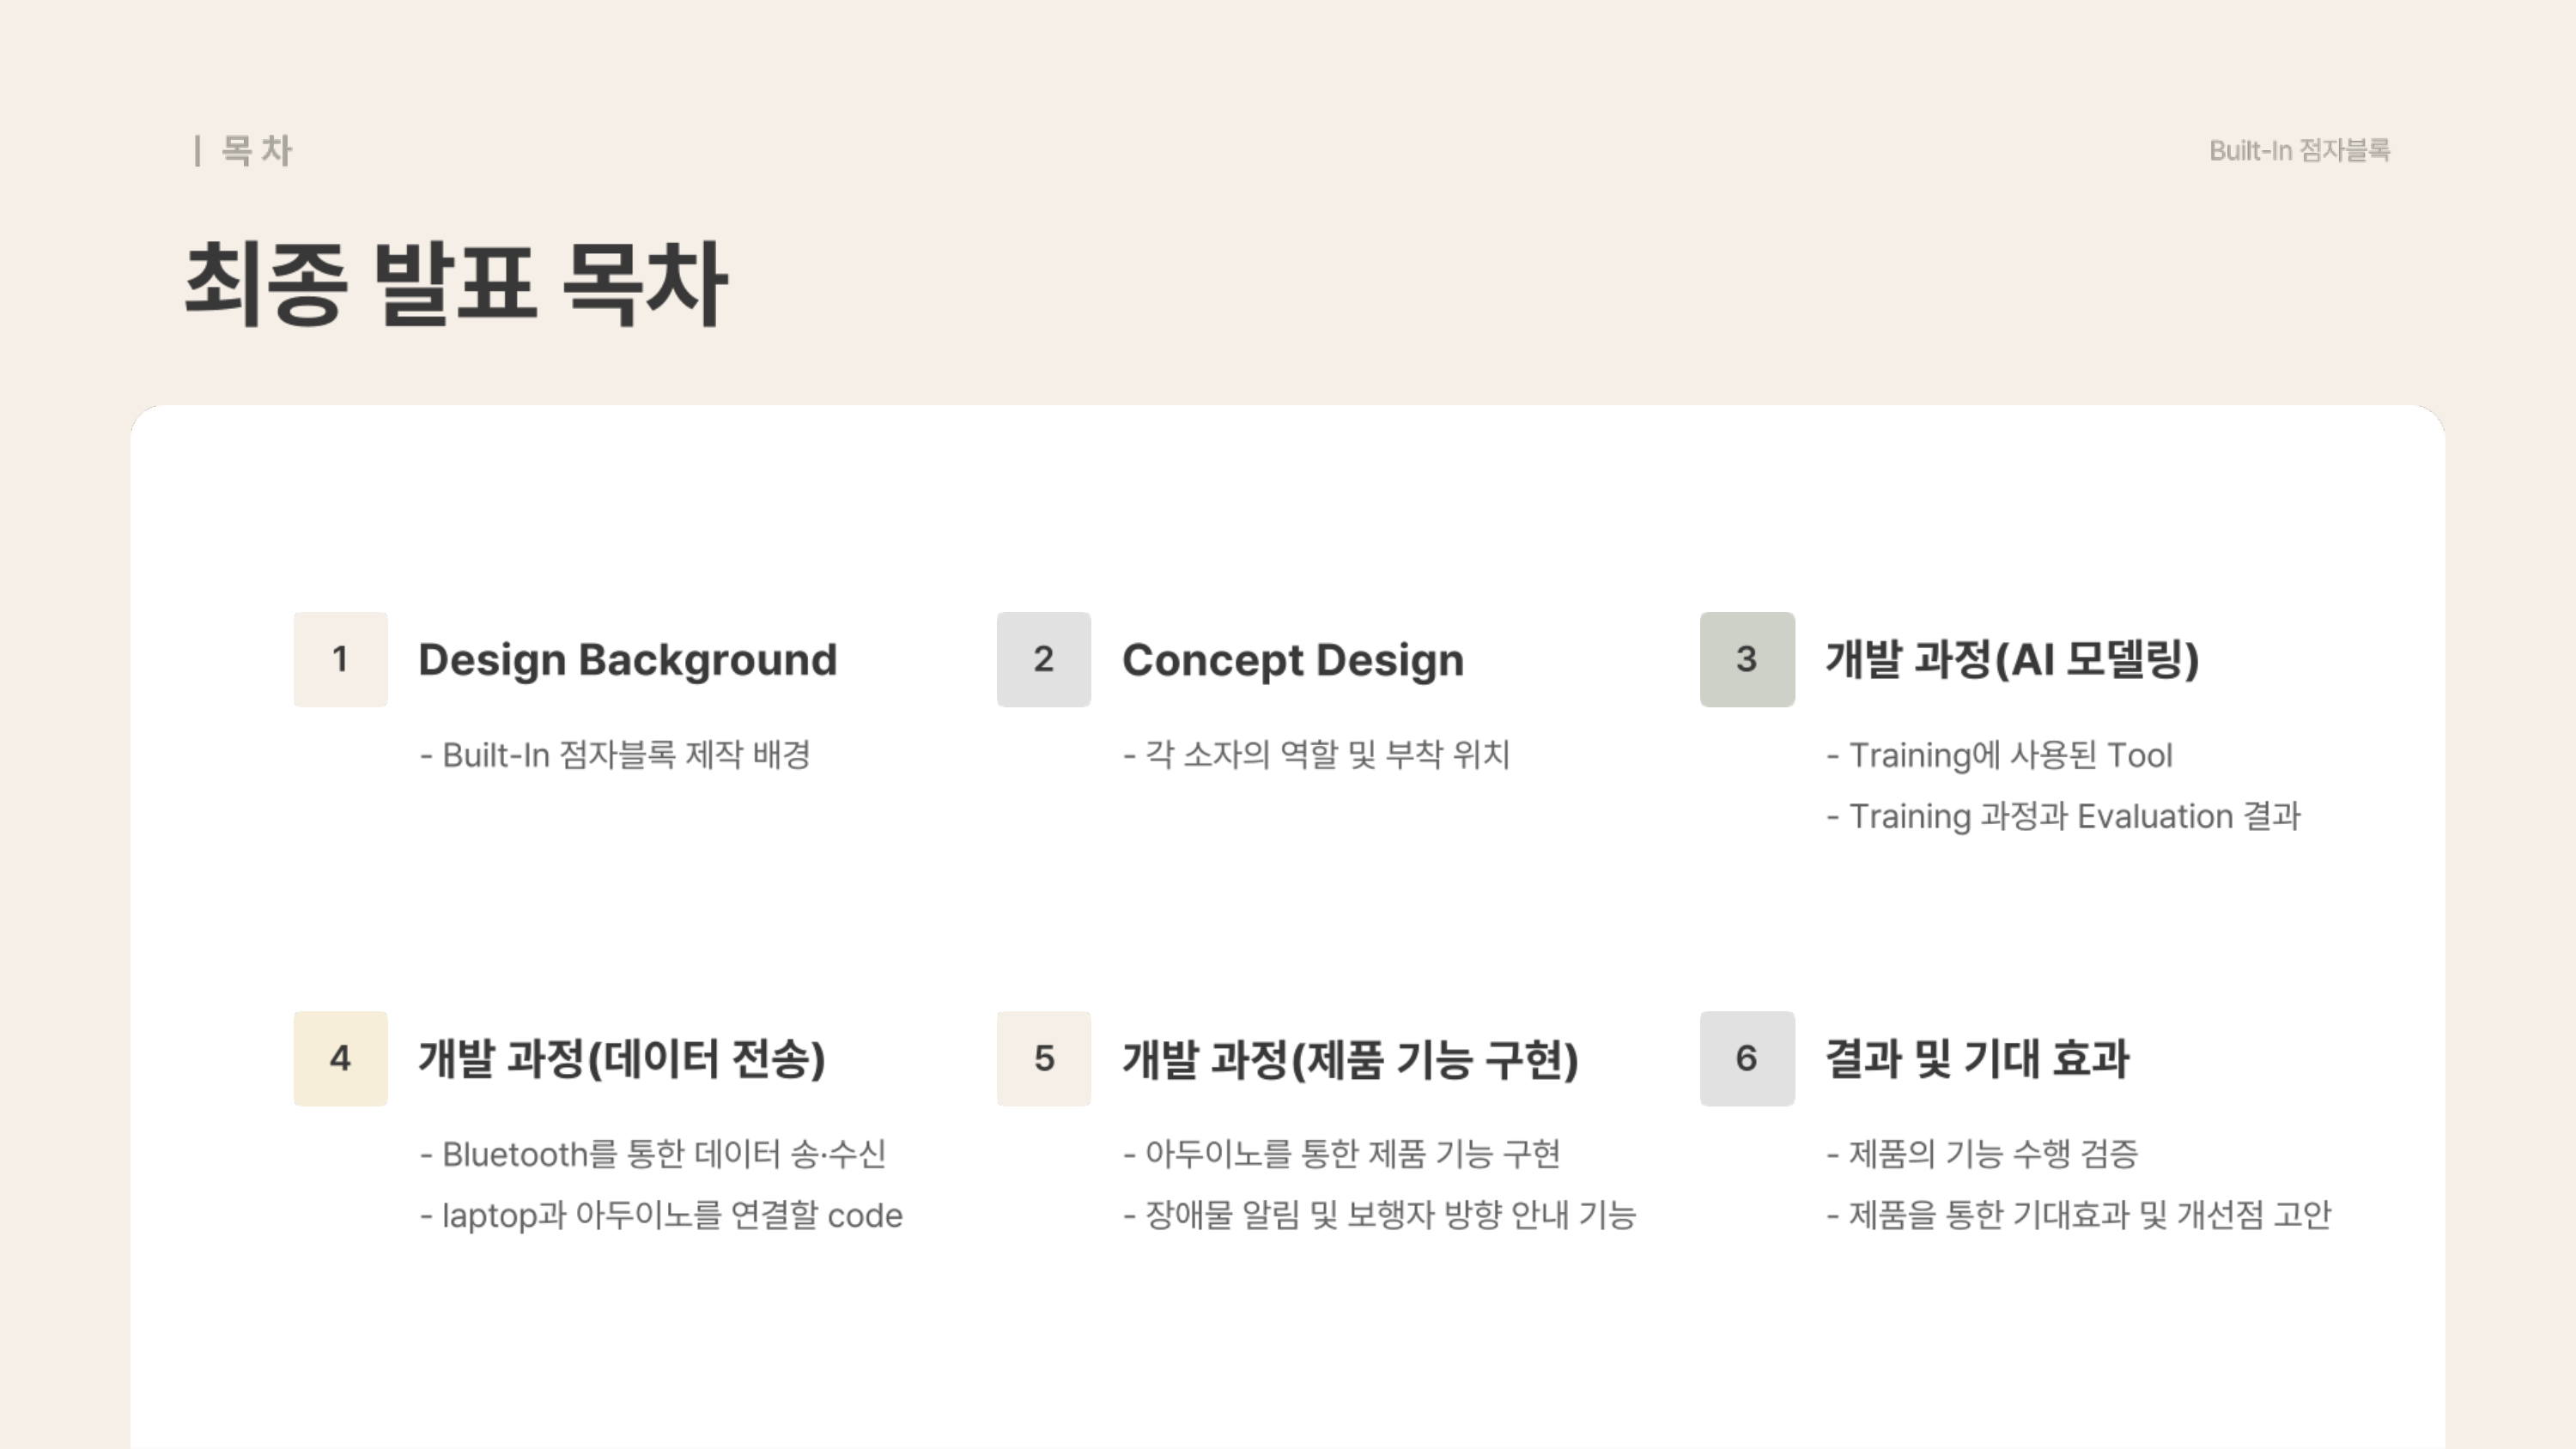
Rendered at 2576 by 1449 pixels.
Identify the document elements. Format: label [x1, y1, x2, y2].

text_box [294, 1011, 388, 1106]
picture [1811, 615, 2333, 872]
text_box [997, 1011, 1092, 1106]
picture [152, 112, 821, 439]
picture [404, 615, 880, 811]
picture [1957, 121, 2541, 194]
picture [1812, 1016, 2364, 1272]
text_box [131, 404, 2445, 1449]
picture [1109, 617, 1552, 811]
text_box [1700, 612, 1795, 707]
text_box [294, 612, 388, 707]
picture [1107, 1012, 1669, 1272]
picture [404, 1014, 936, 1272]
text_box [1700, 1011, 1795, 1106]
text_box [997, 612, 1092, 707]
